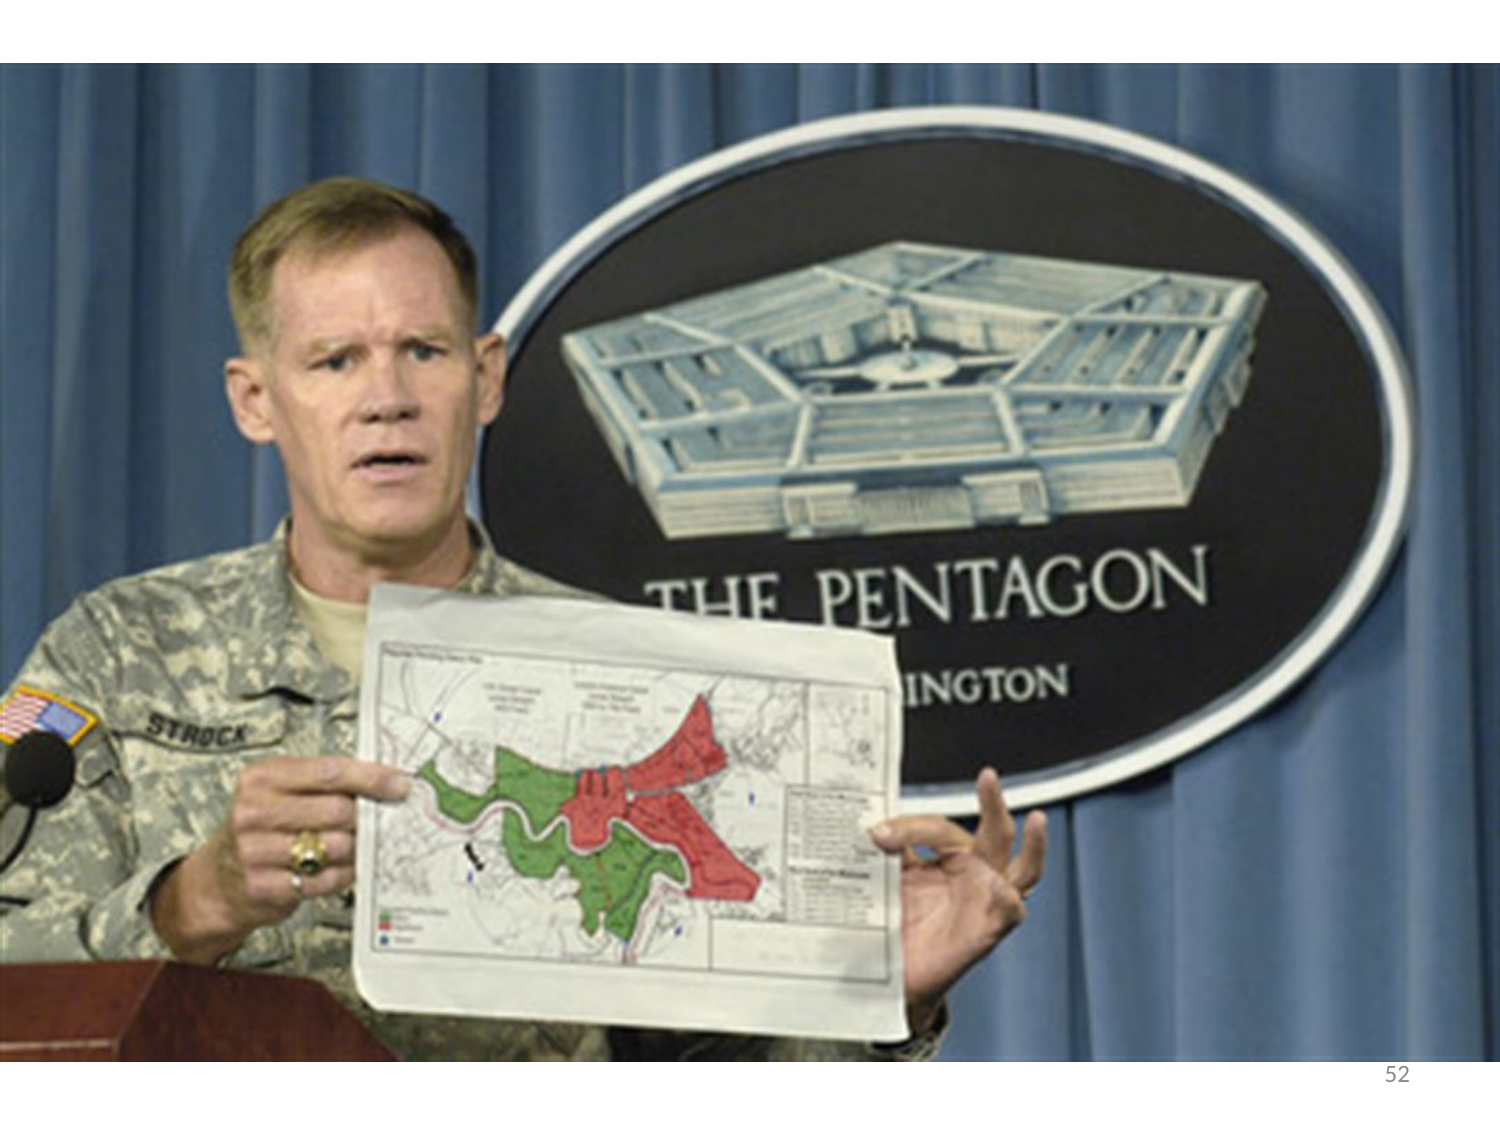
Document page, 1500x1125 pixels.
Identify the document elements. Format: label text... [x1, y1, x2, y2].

picture [0, 63, 1500, 1062]
slide_number 52 [1074, 1070, 1425, 1103]
